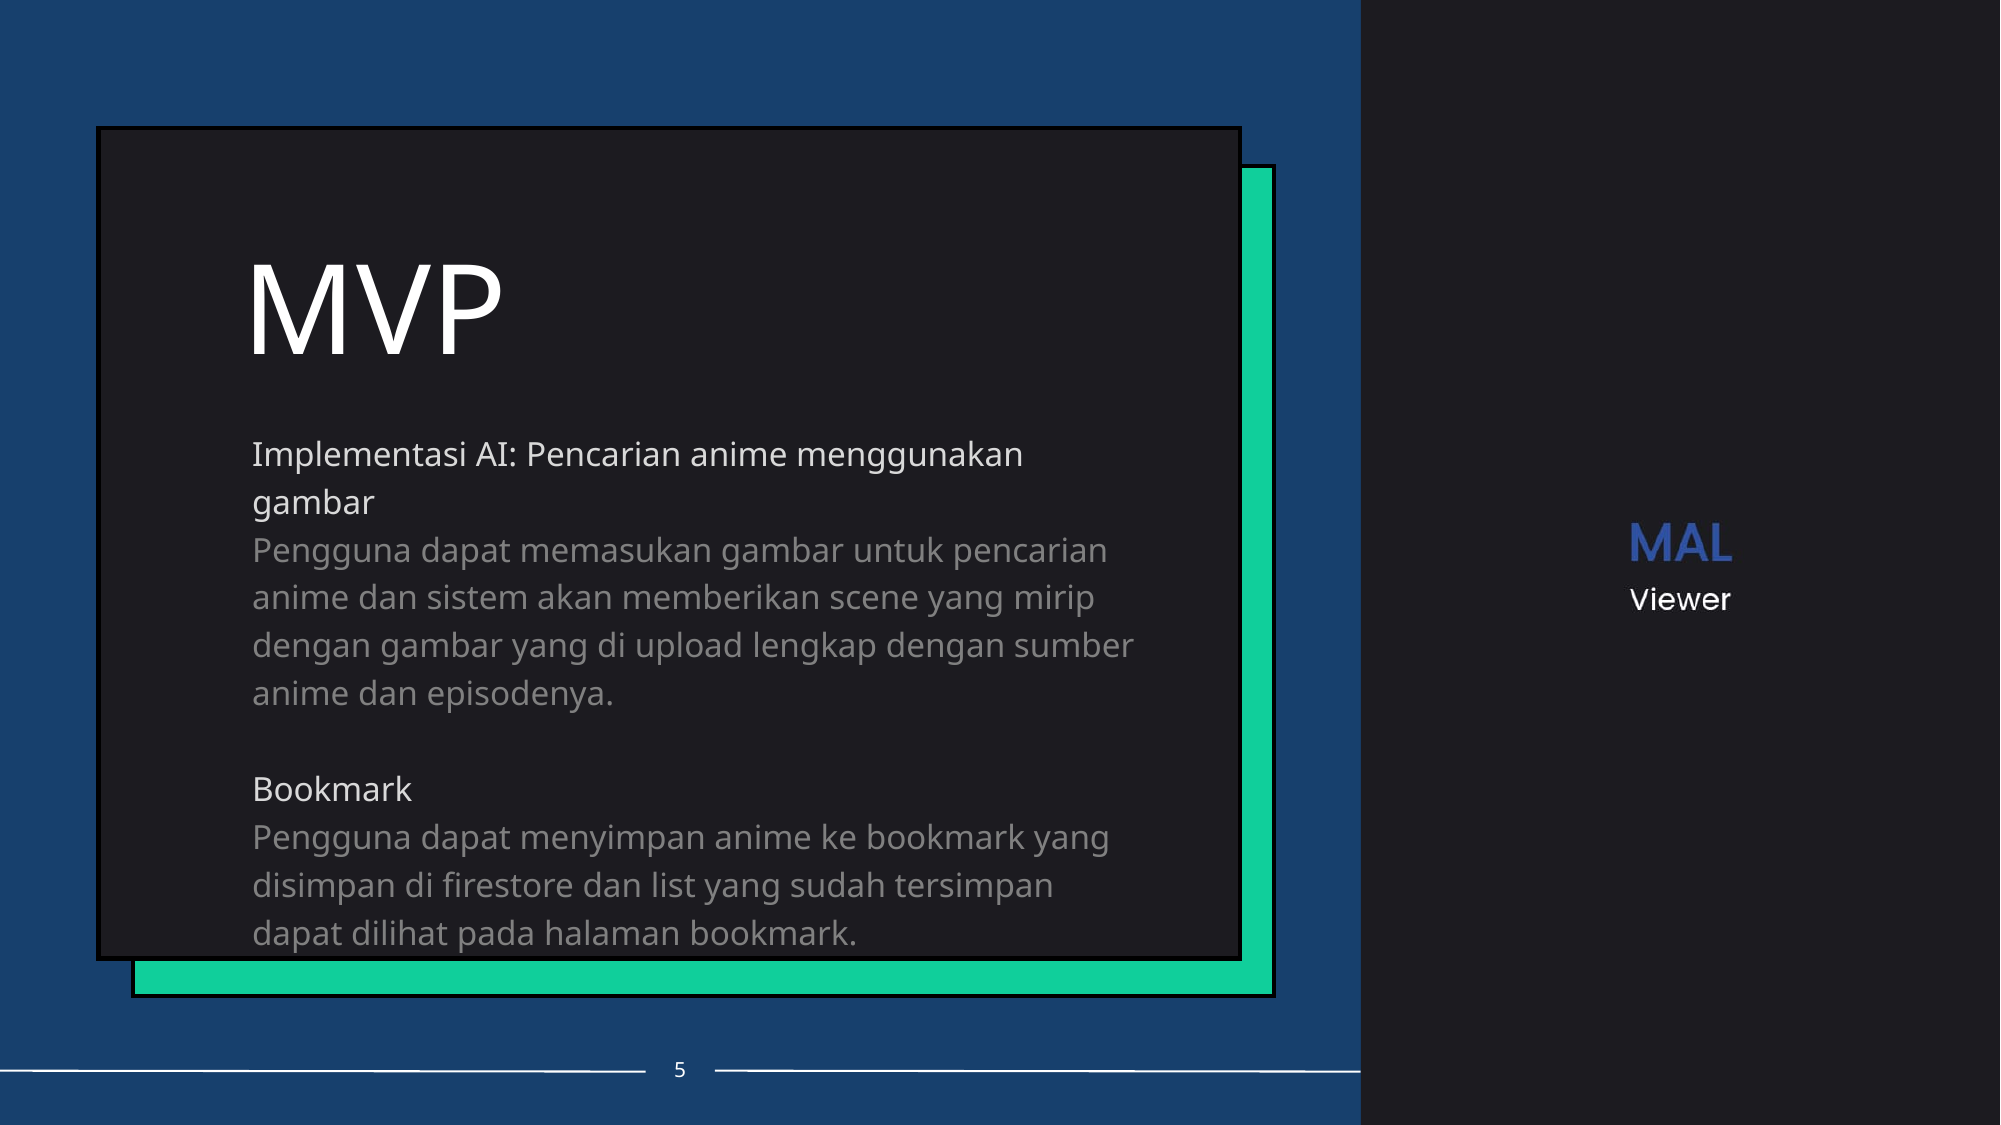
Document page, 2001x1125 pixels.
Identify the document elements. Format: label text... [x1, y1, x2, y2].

list Implementasi AI: Pencarian anime menggunakan gambar Pengguna dapat memasukan gambar untuk pencarian anime dan sistem akan memberikan scene yang mirip dengan gambar yang di upload lengkap dengan sumber anime dan episodenya. Bookmark Pengguna dapat menyimpan anime ke bookmark yang disimpan di firestore dan list yang sudah tersimpan dapat dilihat pada halaman bookmark. [228, 417, 1161, 767]
title MVP [228, 239, 1068, 417]
slide_number 5 [650, 1050, 710, 1091]
picture [1360, 0, 2000, 1125]
